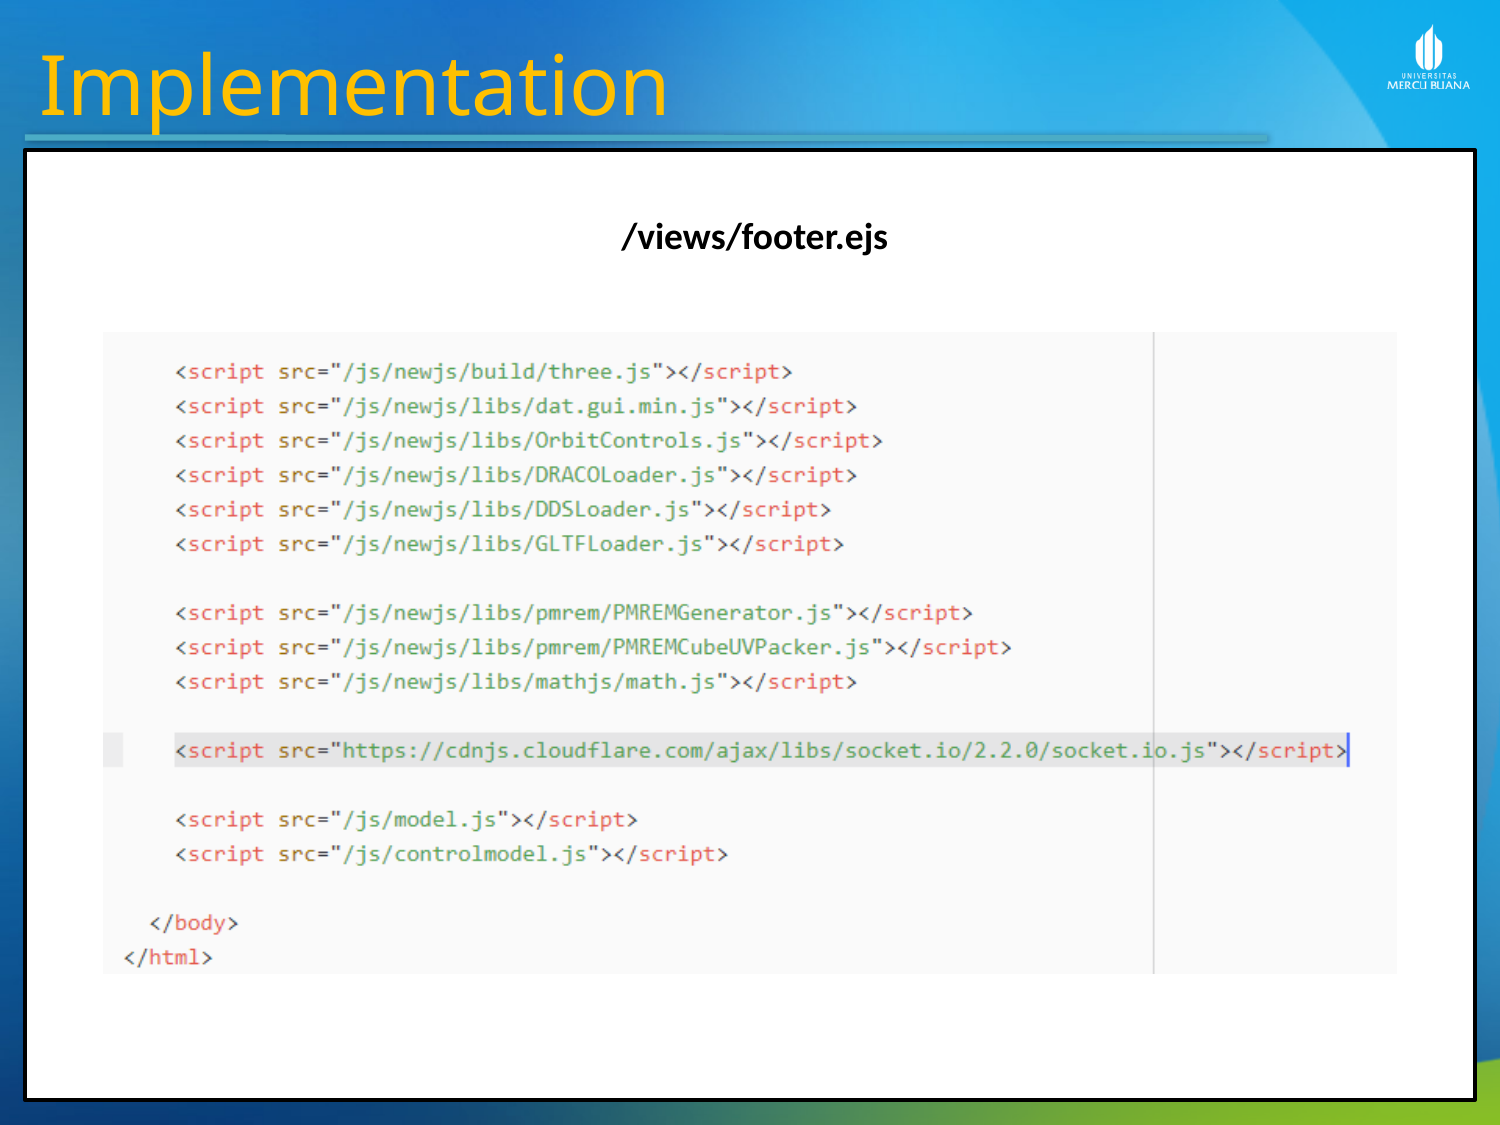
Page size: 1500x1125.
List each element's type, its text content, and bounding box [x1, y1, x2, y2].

picture [0, 0, 1500, 1125]
text_box [23, 148, 1477, 1102]
list Implementation [24, 24, 1213, 148]
text_box /views/footer.ejs [606, 204, 904, 265]
